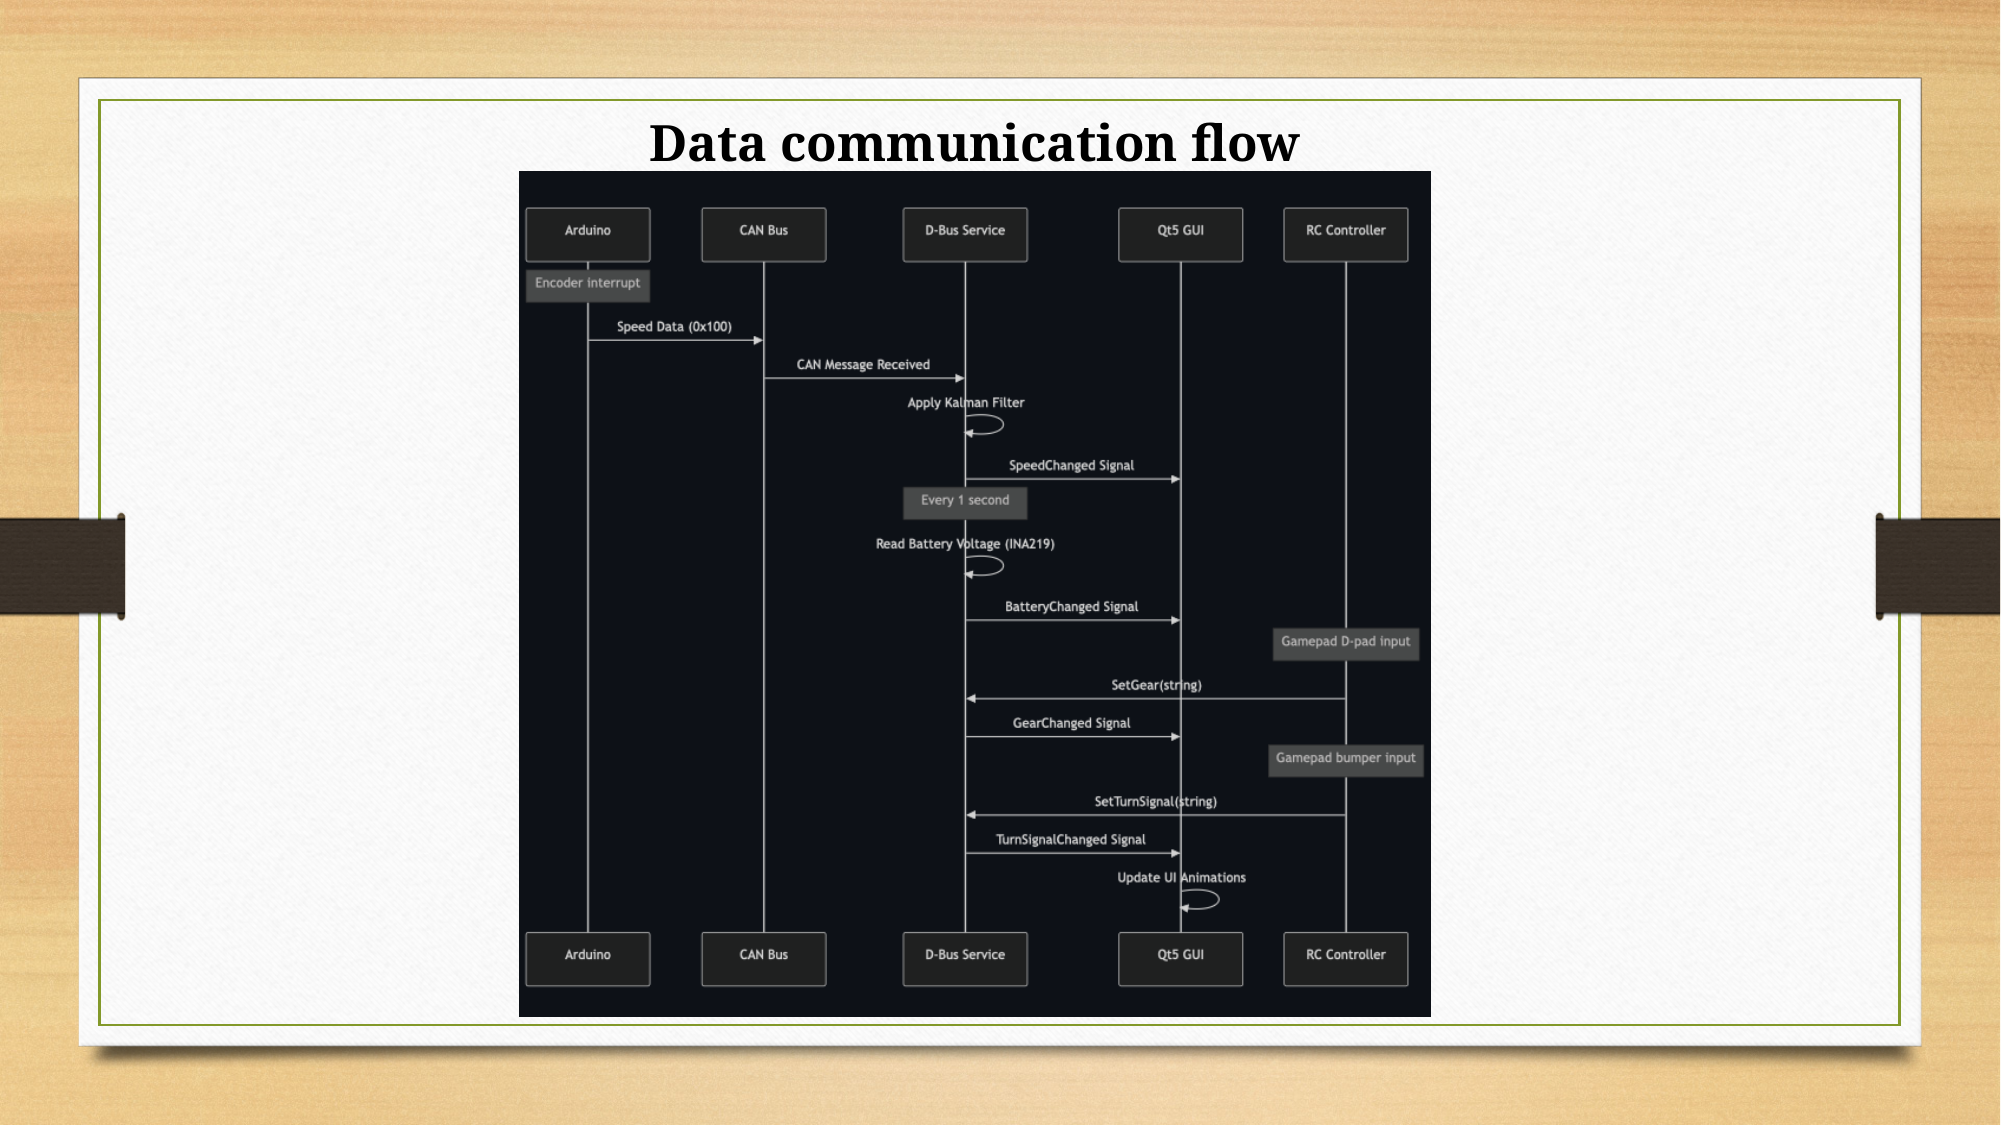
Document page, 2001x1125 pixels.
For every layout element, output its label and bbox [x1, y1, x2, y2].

text_box [0, 0, 2000, 1125]
picture [518, 171, 1431, 1018]
